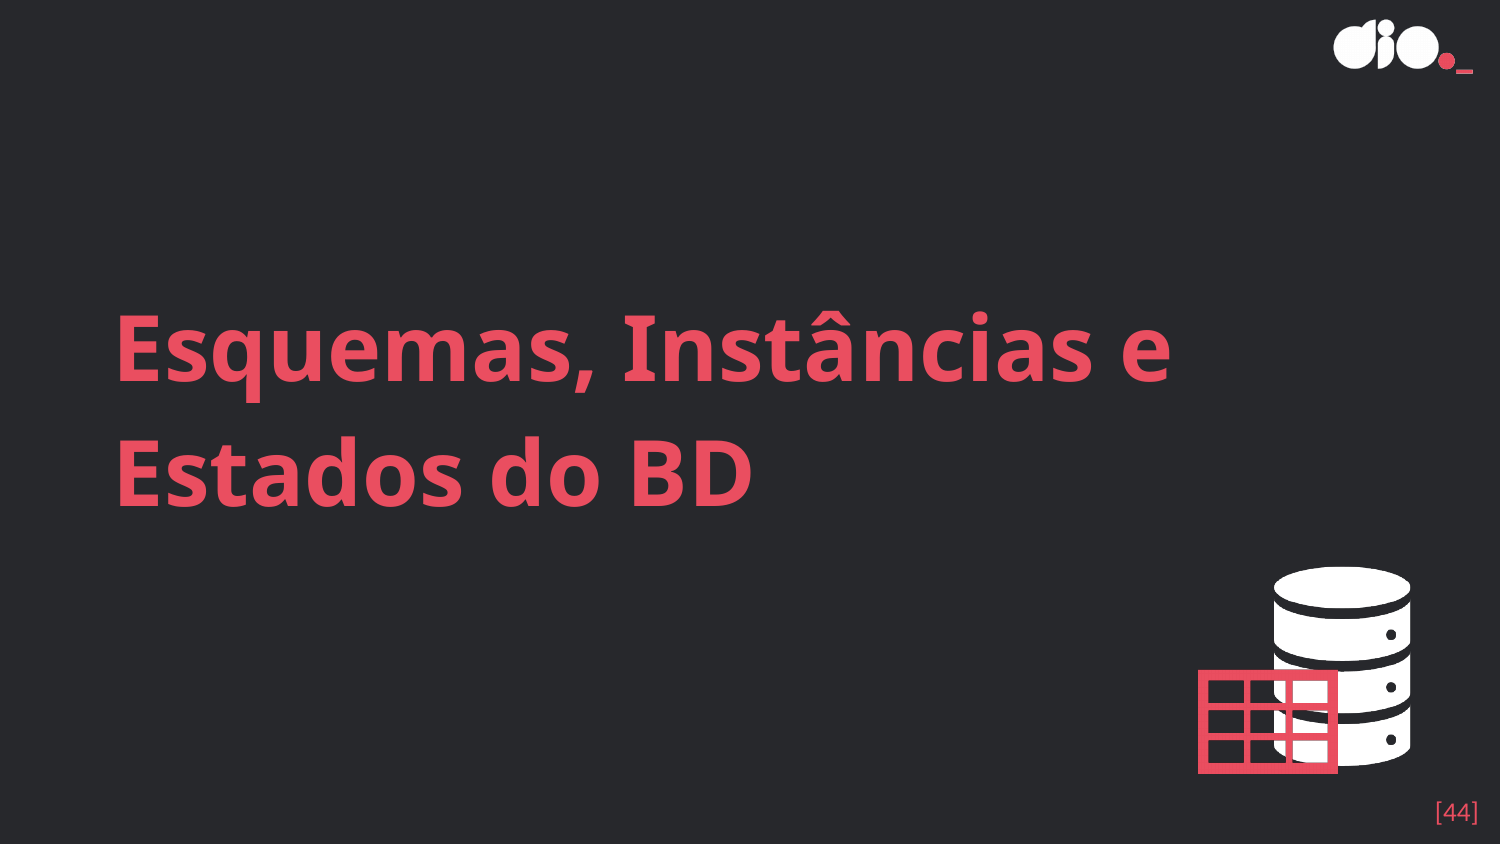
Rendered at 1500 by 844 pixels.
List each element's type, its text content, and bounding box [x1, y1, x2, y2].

text_box Esquemas, Instâncias e Estados do BD [98, 259, 1372, 524]
picture [1332, 19, 1473, 75]
slide_number [<número>] [1403, 779, 1494, 844]
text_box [1184, 540, 1459, 811]
